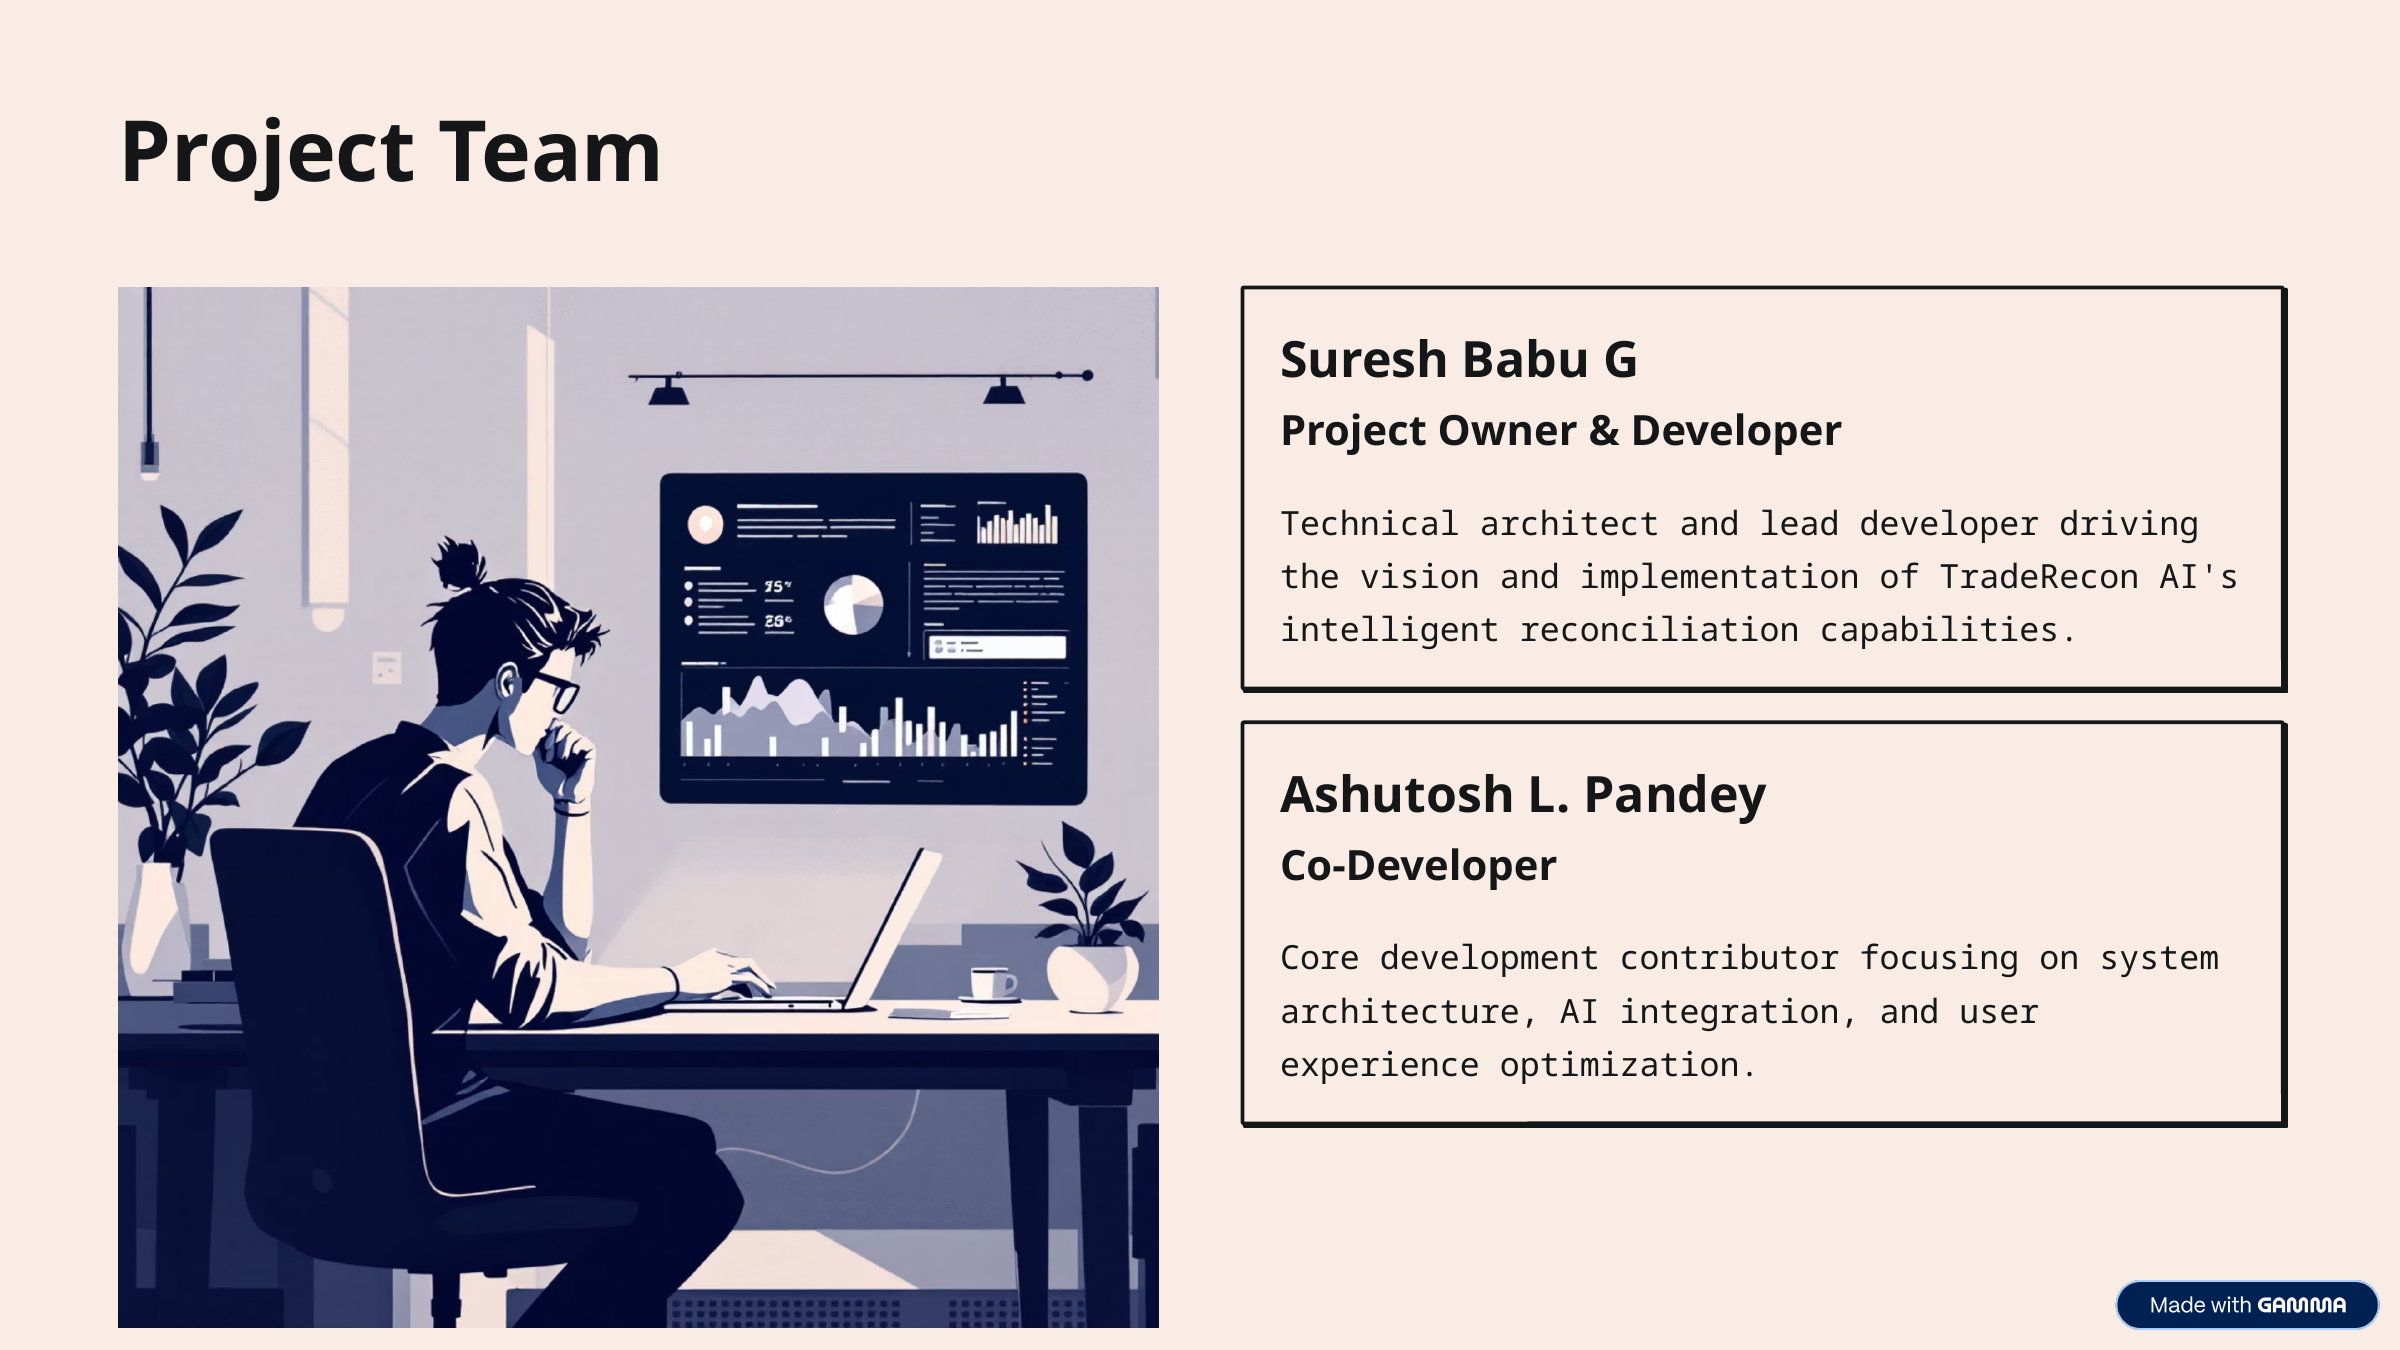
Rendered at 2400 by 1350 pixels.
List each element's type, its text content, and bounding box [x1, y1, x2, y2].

text_box Ashutosh L. Pandey [1280, 759, 1828, 824]
text_box [1242, 287, 2283, 689]
text_box Project Owner & Developer [1280, 401, 1907, 455]
text_box Project Team [118, 92, 964, 199]
text_box Co-Developer [1280, 836, 1703, 890]
text_box [1242, 722, 2283, 1124]
text_box Suresh Babu G [1280, 324, 1788, 389]
picture [2106, 1271, 2389, 1339]
text_box Technical architect and lead developer driving the vision and implementation of TradeRecon AI's intelligent reconciliation capabilities. [1280, 488, 2246, 651]
text_box Core development contributor focusing on system architecture, AI integration, and user experience optimization. [1280, 923, 2246, 1086]
picture [118, 287, 1159, 1328]
